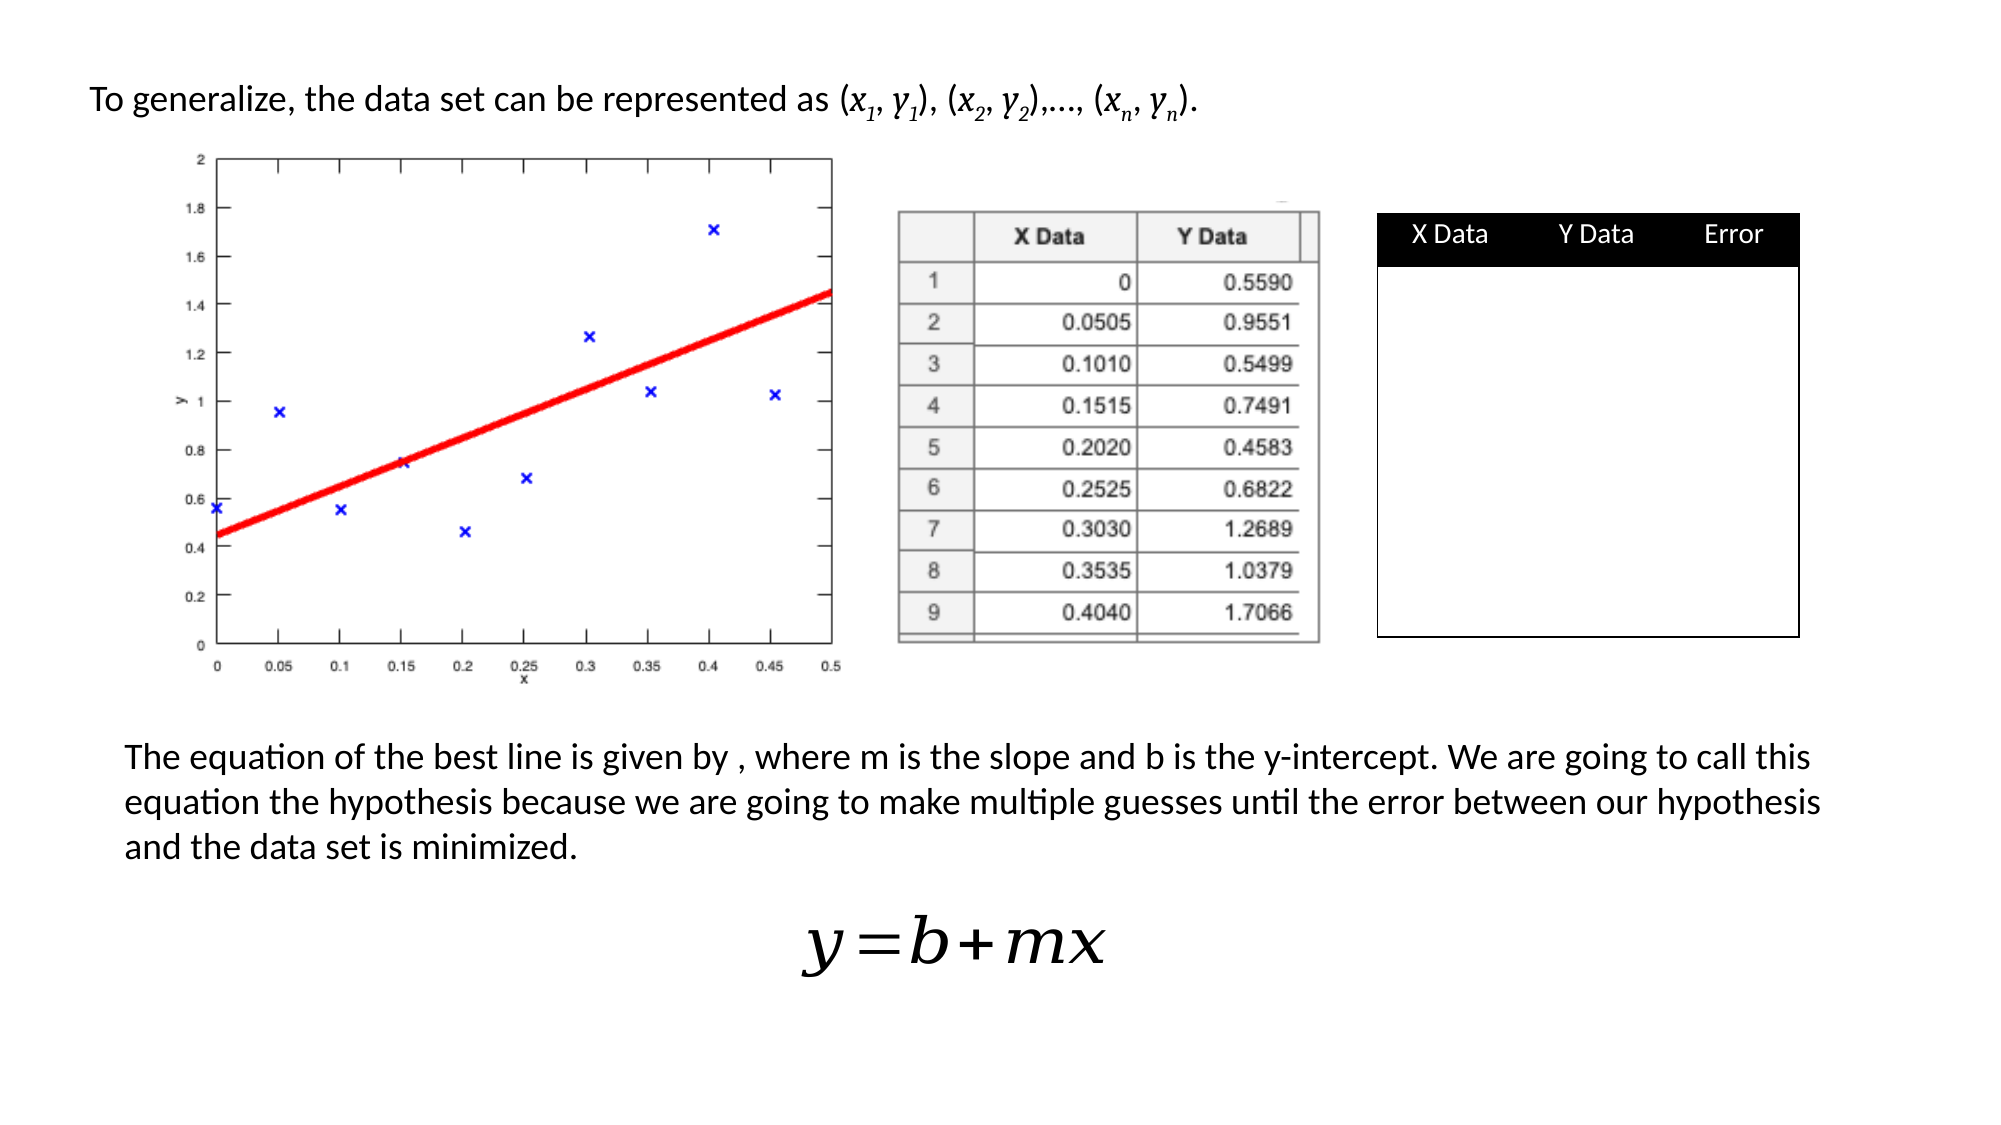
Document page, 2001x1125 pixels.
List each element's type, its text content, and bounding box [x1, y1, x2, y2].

text_box To generalize, the data set can be represented as (x1, y1), (x2, y2),…, (xn, yn). [74, 66, 1307, 133]
picture [158, 127, 866, 698]
picture [888, 201, 1331, 650]
